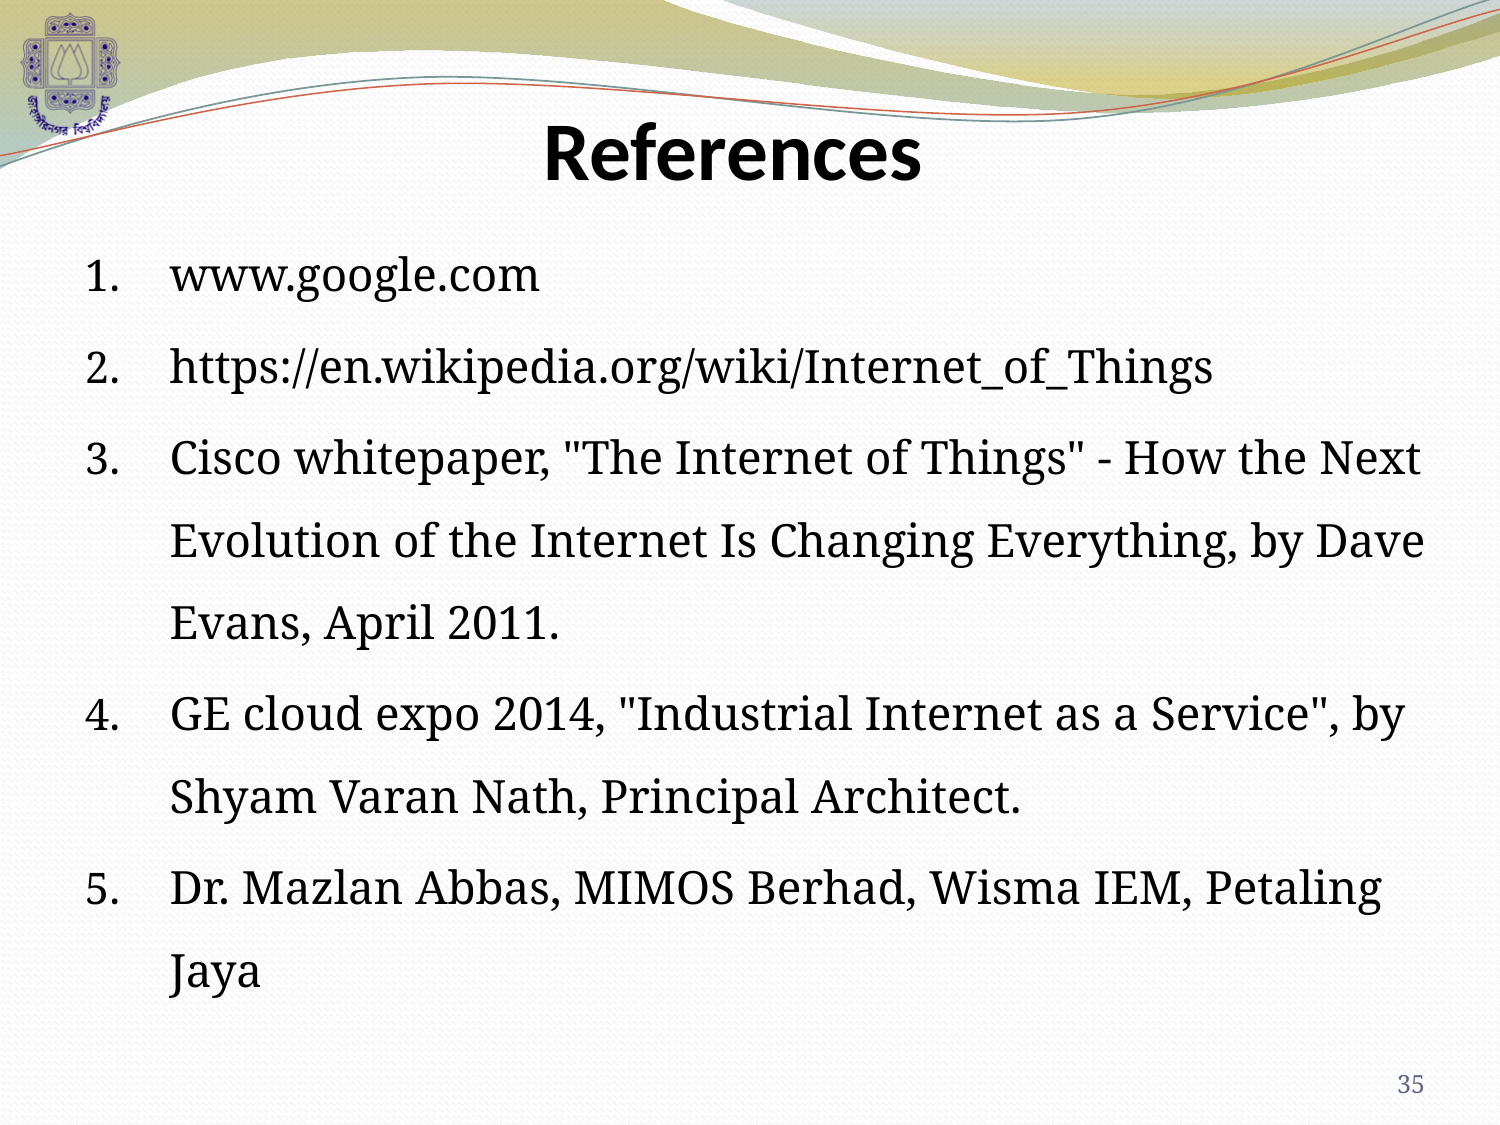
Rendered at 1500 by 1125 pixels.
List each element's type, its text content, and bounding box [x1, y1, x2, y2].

title References [58, 70, 1409, 198]
list www.google.com https://en.wikipedia.org/wiki/Internet_of_Things Cisco whitepaper, "The Internet of Things" - How the Next Evolution of the Internet Is Changing Everything, by Dave Evans, April 2011. GE cloud expo 2014, "Industrial Internet as a Service", by Shyam Varan Nath, Principal Architect. Dr. Mazlan Abbas, MIMOS Berhad, Wisma IEM, Petaling Jaya [70, 210, 1500, 1079]
slide_number 35 [1299, 1042, 1425, 1103]
picture [20, 12, 121, 136]
